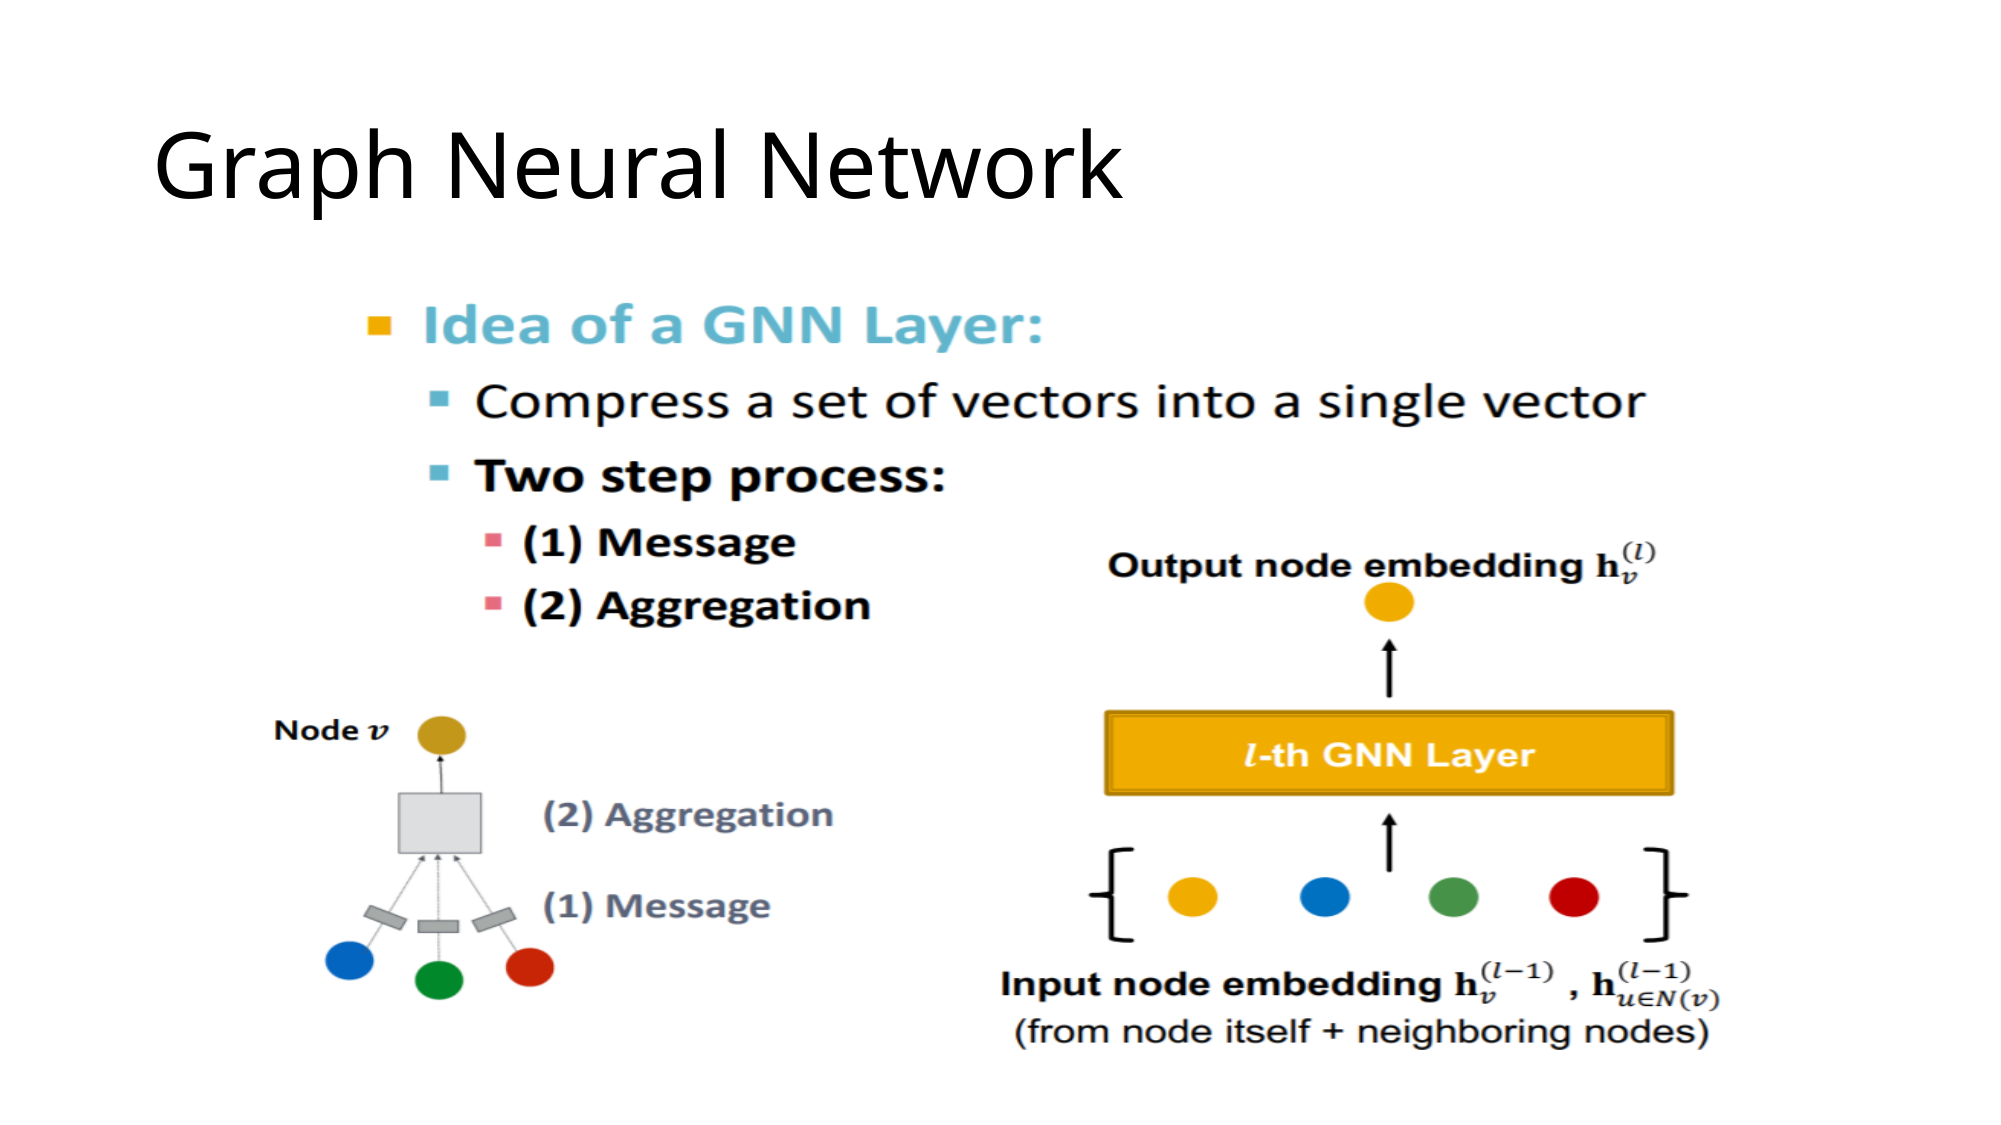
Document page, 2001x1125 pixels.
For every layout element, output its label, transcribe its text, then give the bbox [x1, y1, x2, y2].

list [262, 297, 1738, 1050]
title Graph Neural Network [137, 59, 1863, 278]
